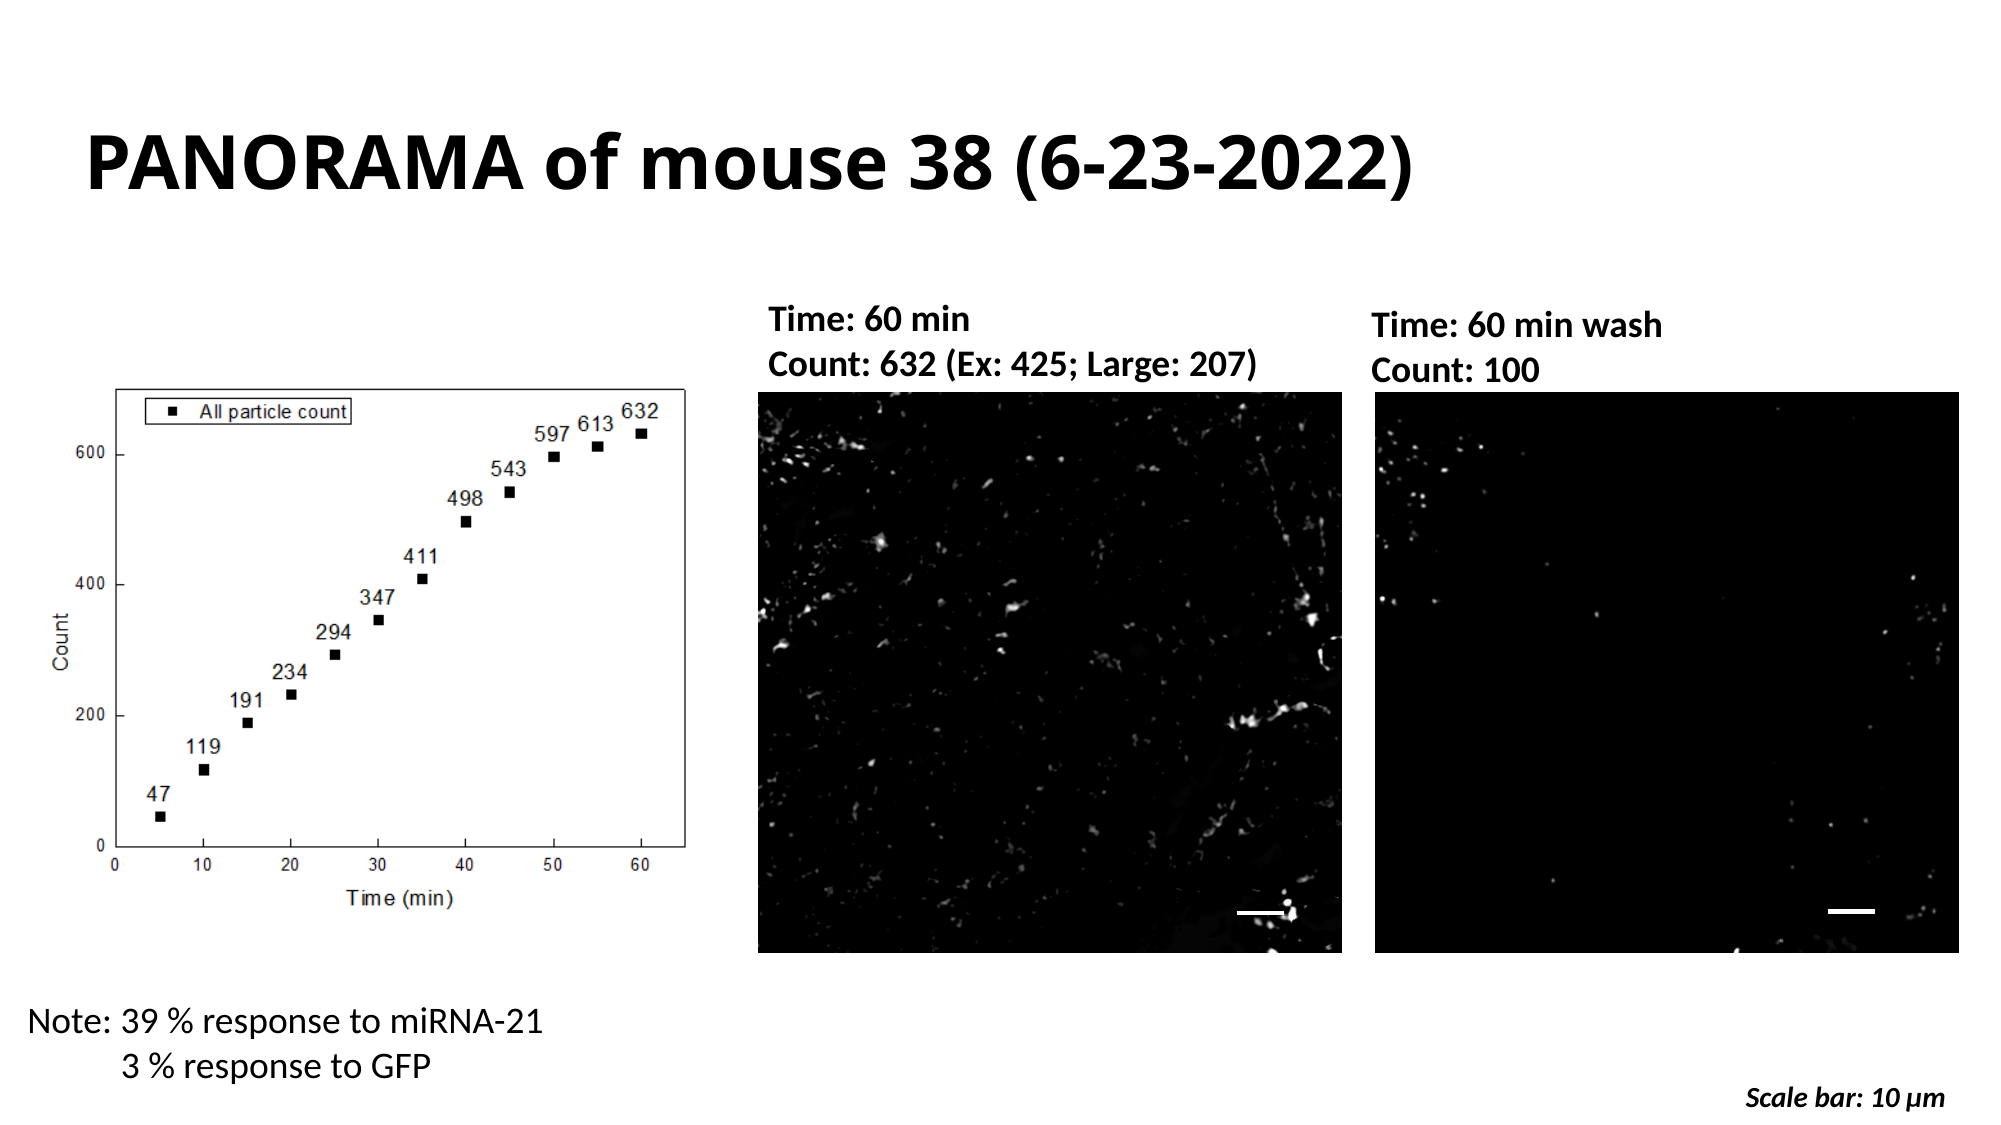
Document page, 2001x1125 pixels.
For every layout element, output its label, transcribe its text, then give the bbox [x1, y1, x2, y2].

text_box Scale bar: 10 µm [1731, 1070, 2000, 1121]
text_box Time: 60 min Count: 632 (Ex: 425; Large: 207) [753, 286, 1326, 391]
picture [1375, 392, 1959, 953]
picture [27, 371, 725, 923]
picture [758, 392, 1342, 953]
text_box Time: 60 min wash Count: 100 [1356, 292, 1858, 533]
text_box PANORAMA of mouse 38 (6-23-2022) [70, 82, 2000, 249]
text_box Note: 39 % response to miRNA-21 3 % response to GFP [12, 943, 578, 1125]
